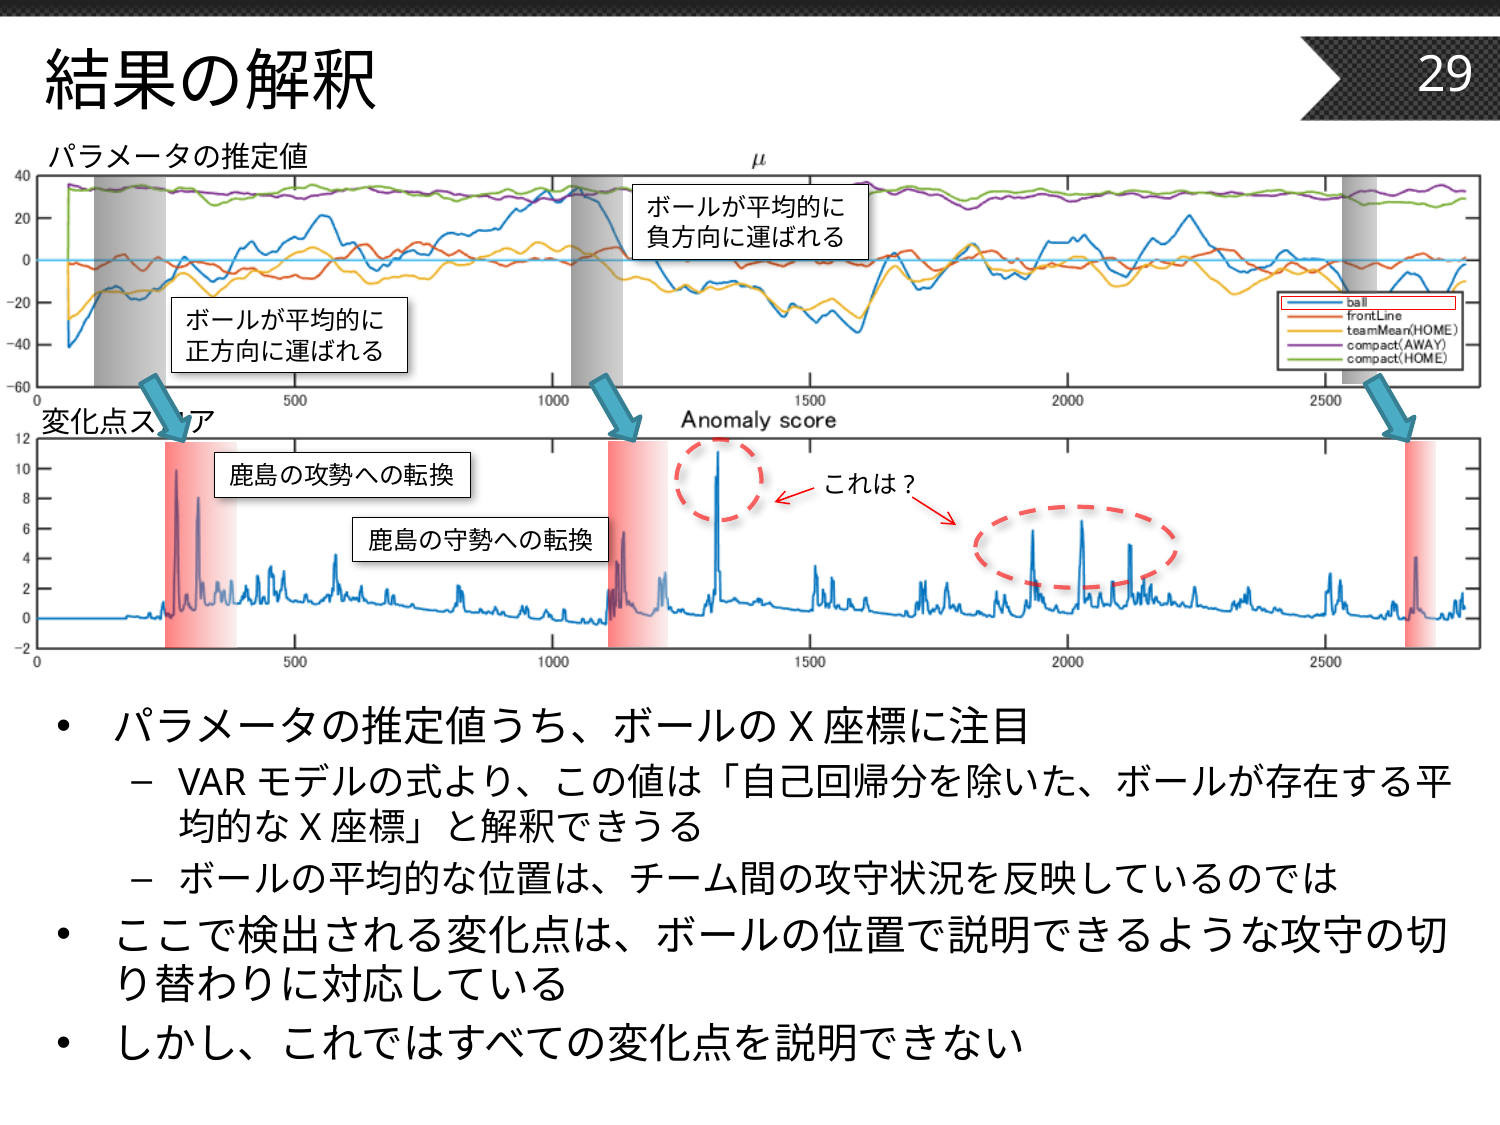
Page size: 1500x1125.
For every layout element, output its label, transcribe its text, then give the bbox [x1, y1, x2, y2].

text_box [910, 498, 958, 524]
picture [0, 0, 1500, 145]
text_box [776, 482, 812, 508]
picture [0, 675, 1500, 1125]
slide_number 29 [1371, 41, 1475, 119]
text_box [0, 145, 1500, 675]
title 結果の解釈 [29, 30, 1294, 126]
